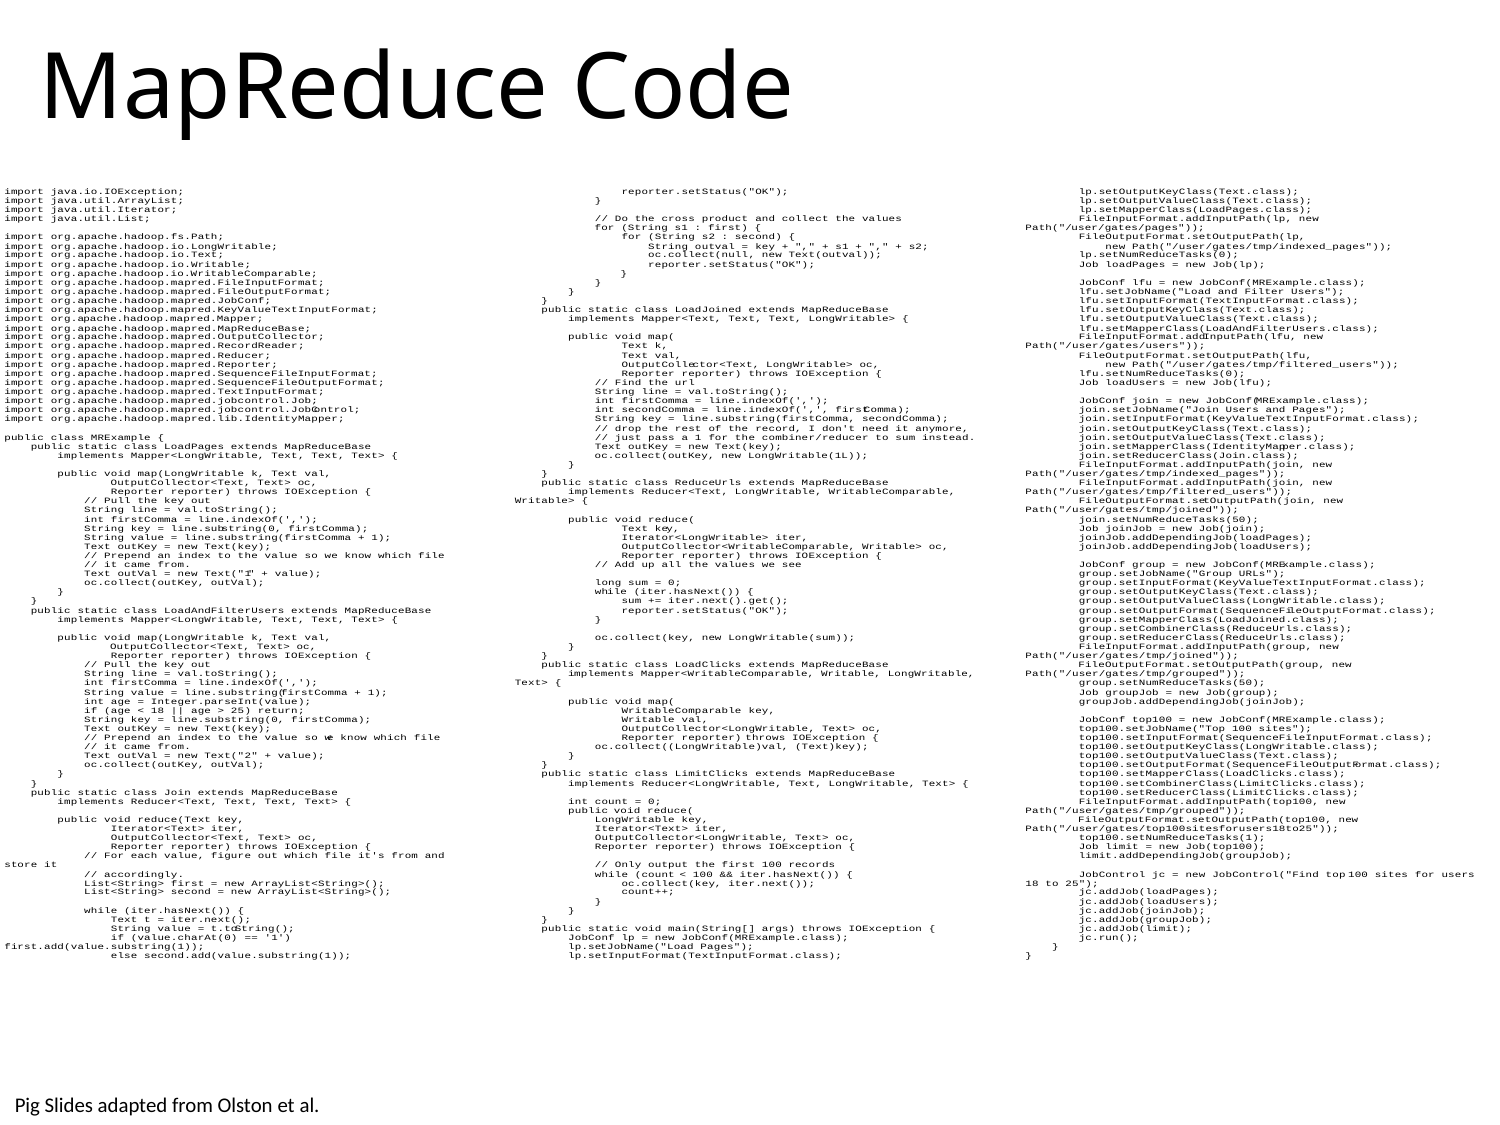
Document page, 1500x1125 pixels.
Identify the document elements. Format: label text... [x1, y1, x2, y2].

title MapReduce Code [24, 5, 1450, 174]
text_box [4, 187, 1487, 962]
text_box Pig Slides adapted from Olston et al. [0, 1084, 563, 1125]
